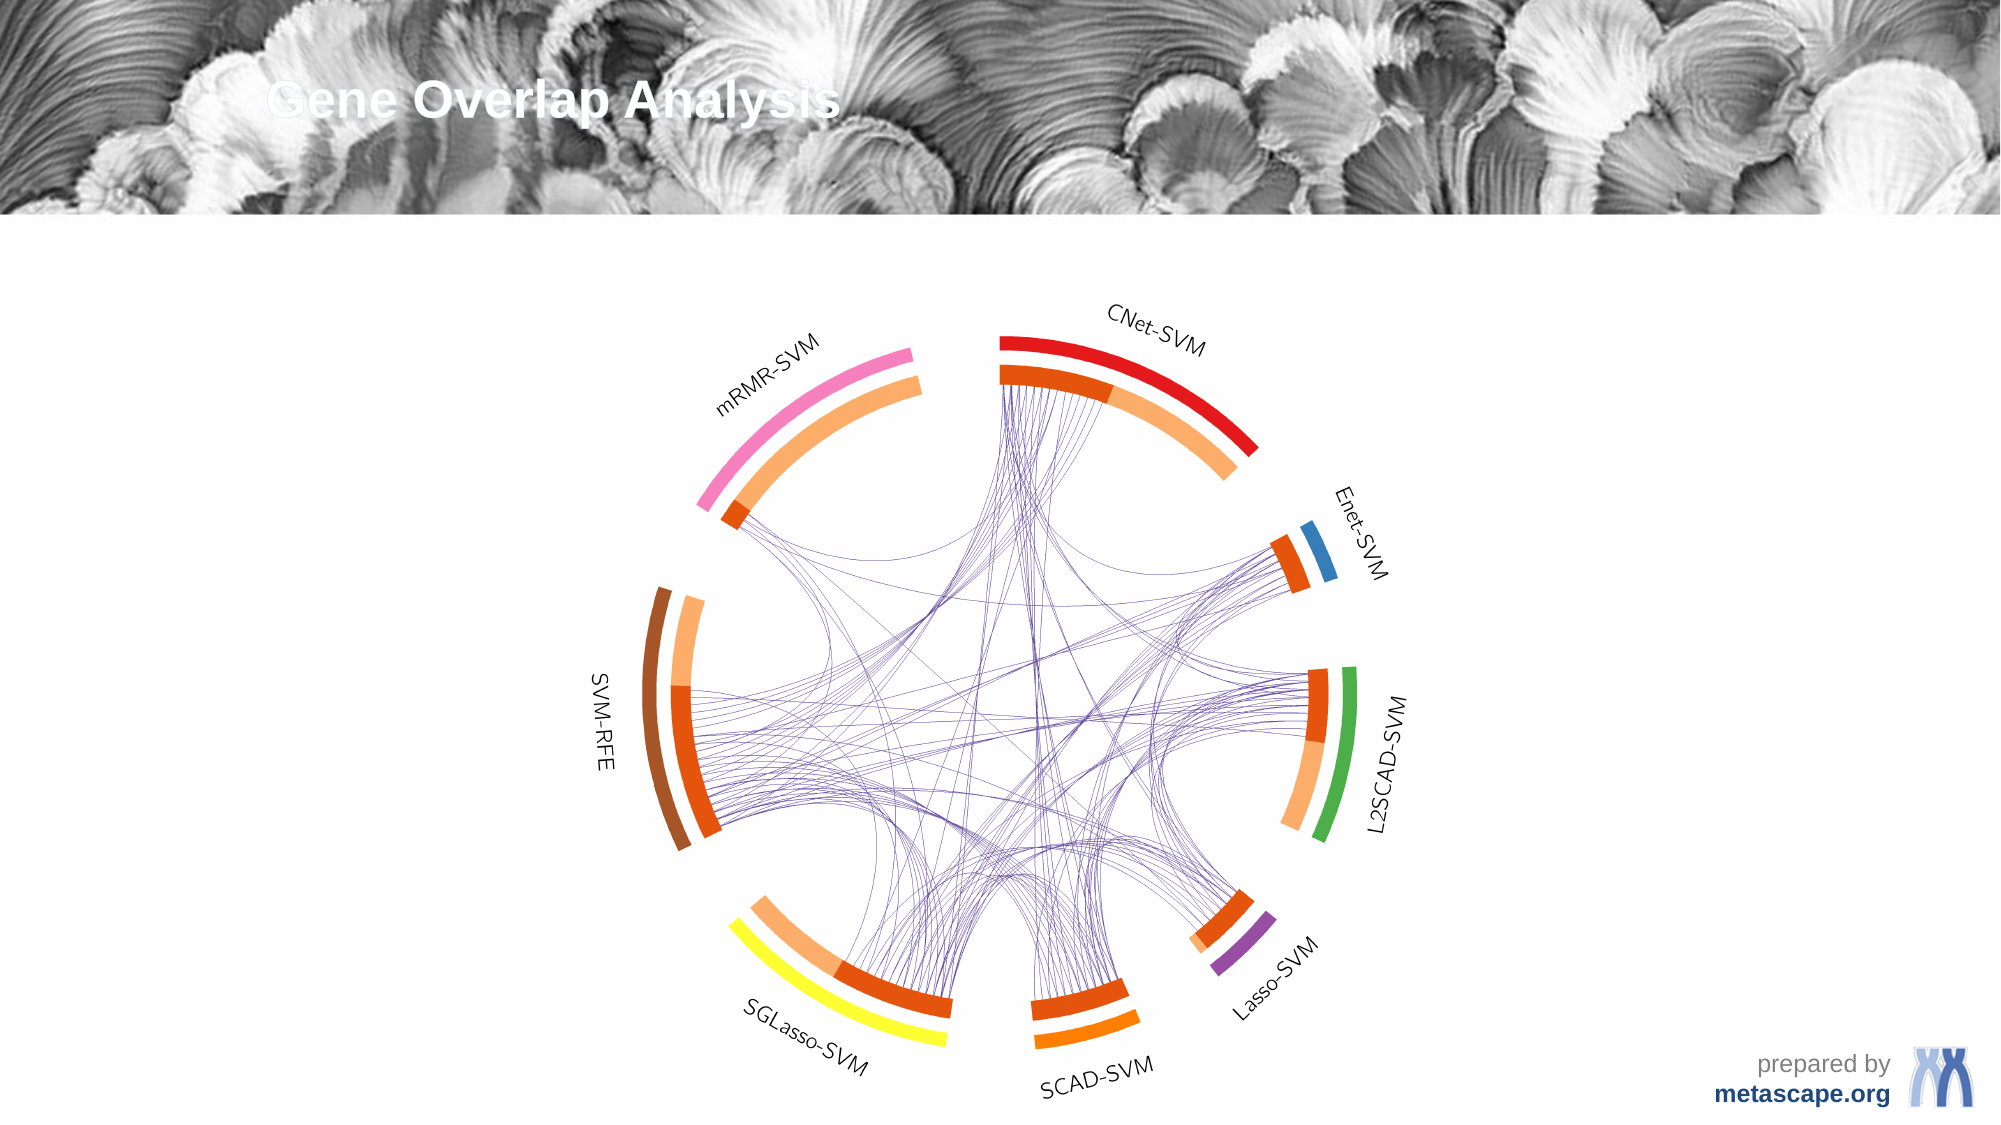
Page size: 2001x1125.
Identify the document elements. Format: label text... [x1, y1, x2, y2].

picture [0, 0, 2001, 1125]
title Gene Overlap Analysis [249, 61, 1600, 137]
